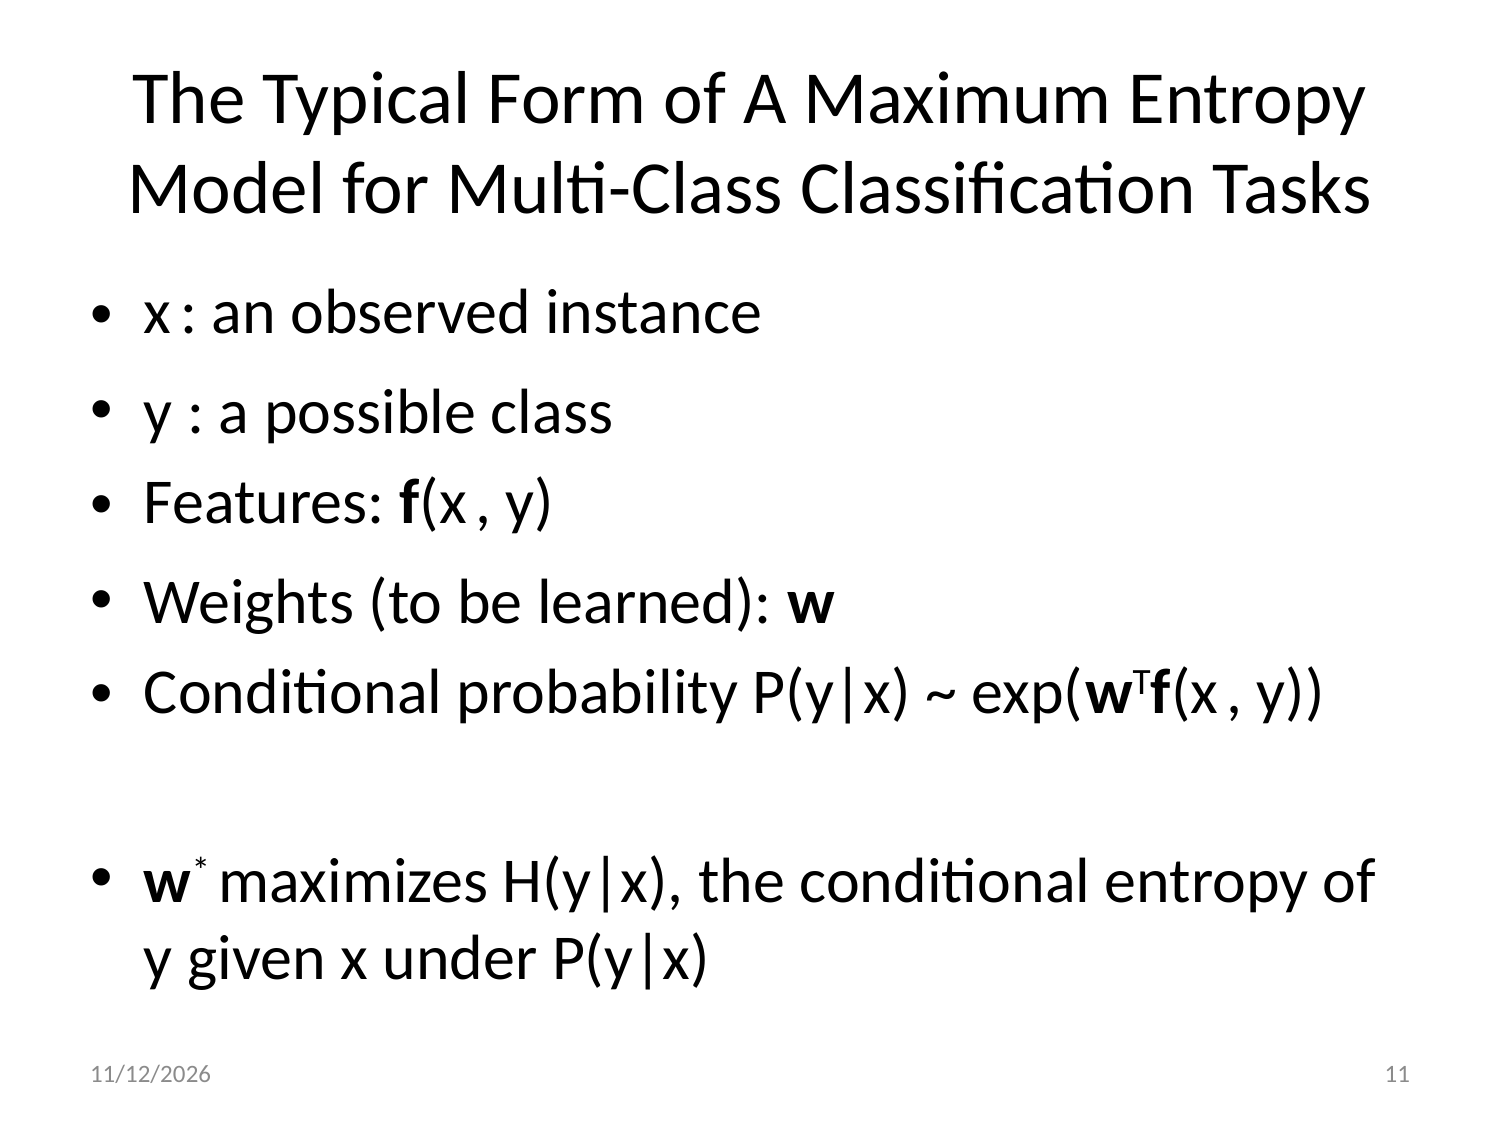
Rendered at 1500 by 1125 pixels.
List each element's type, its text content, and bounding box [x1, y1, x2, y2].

list x : an observed instance y : a possible class Features: f(x , y) Weights (to be learned): w Conditional probability P(y|x) ~ exp(wTf(x , y)) w* maximizes H(y|x), the conditional entropy of y given x under P(y|x) [75, 262, 1425, 1005]
title The Typical Form of A Maximum Entropy Model for Multi-Class Classification Tasks [75, 45, 1425, 233]
slide_number 11 [1074, 1042, 1425, 1103]
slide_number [75, 1042, 425, 1103]
